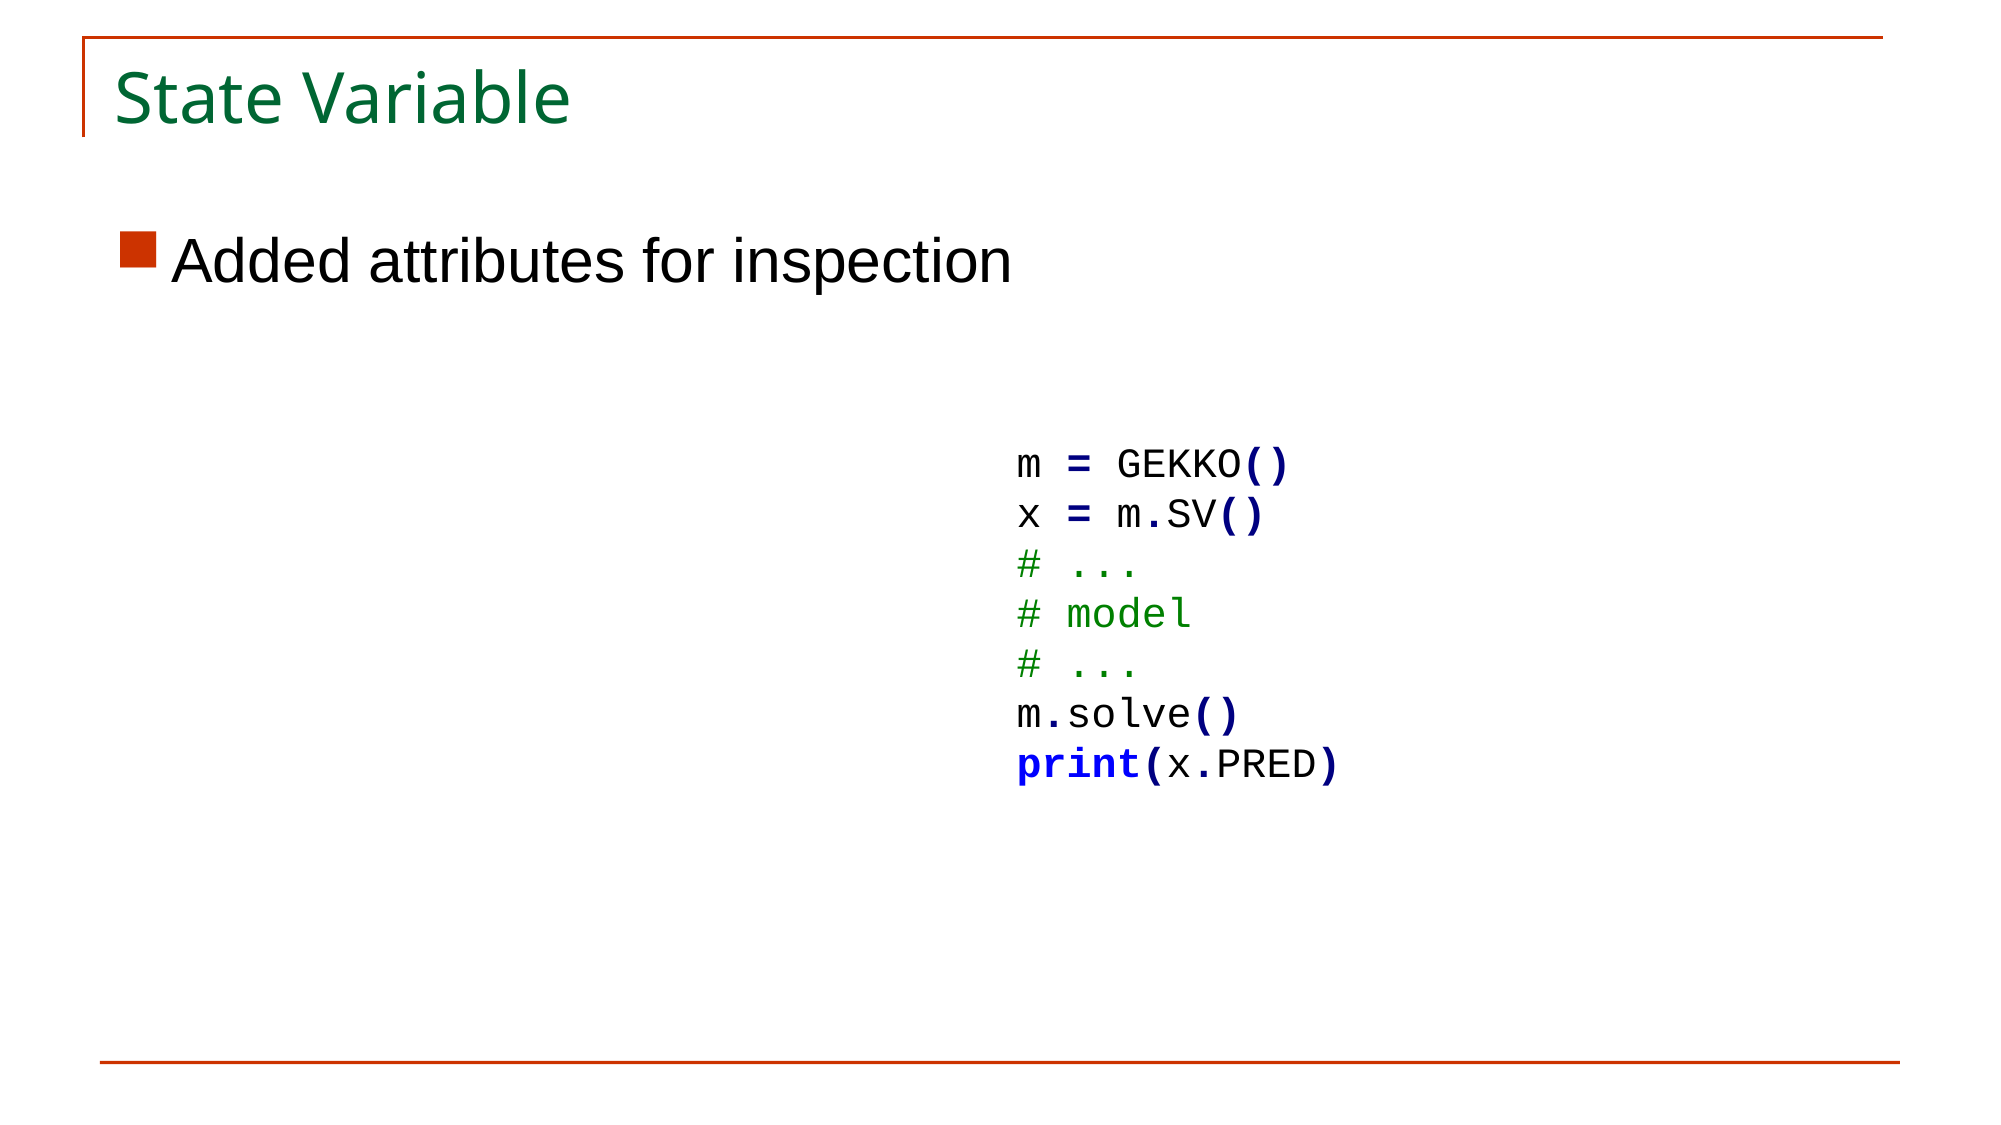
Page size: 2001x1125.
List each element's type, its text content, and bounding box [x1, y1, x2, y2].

list Added attributes for inspection [99, 212, 1900, 1063]
title State Variable [99, 45, 1900, 163]
text_box m = GEKKO() x = m.SV() # ... # model # ... m.solve() print(x.PRED) [1001, 427, 1357, 843]
